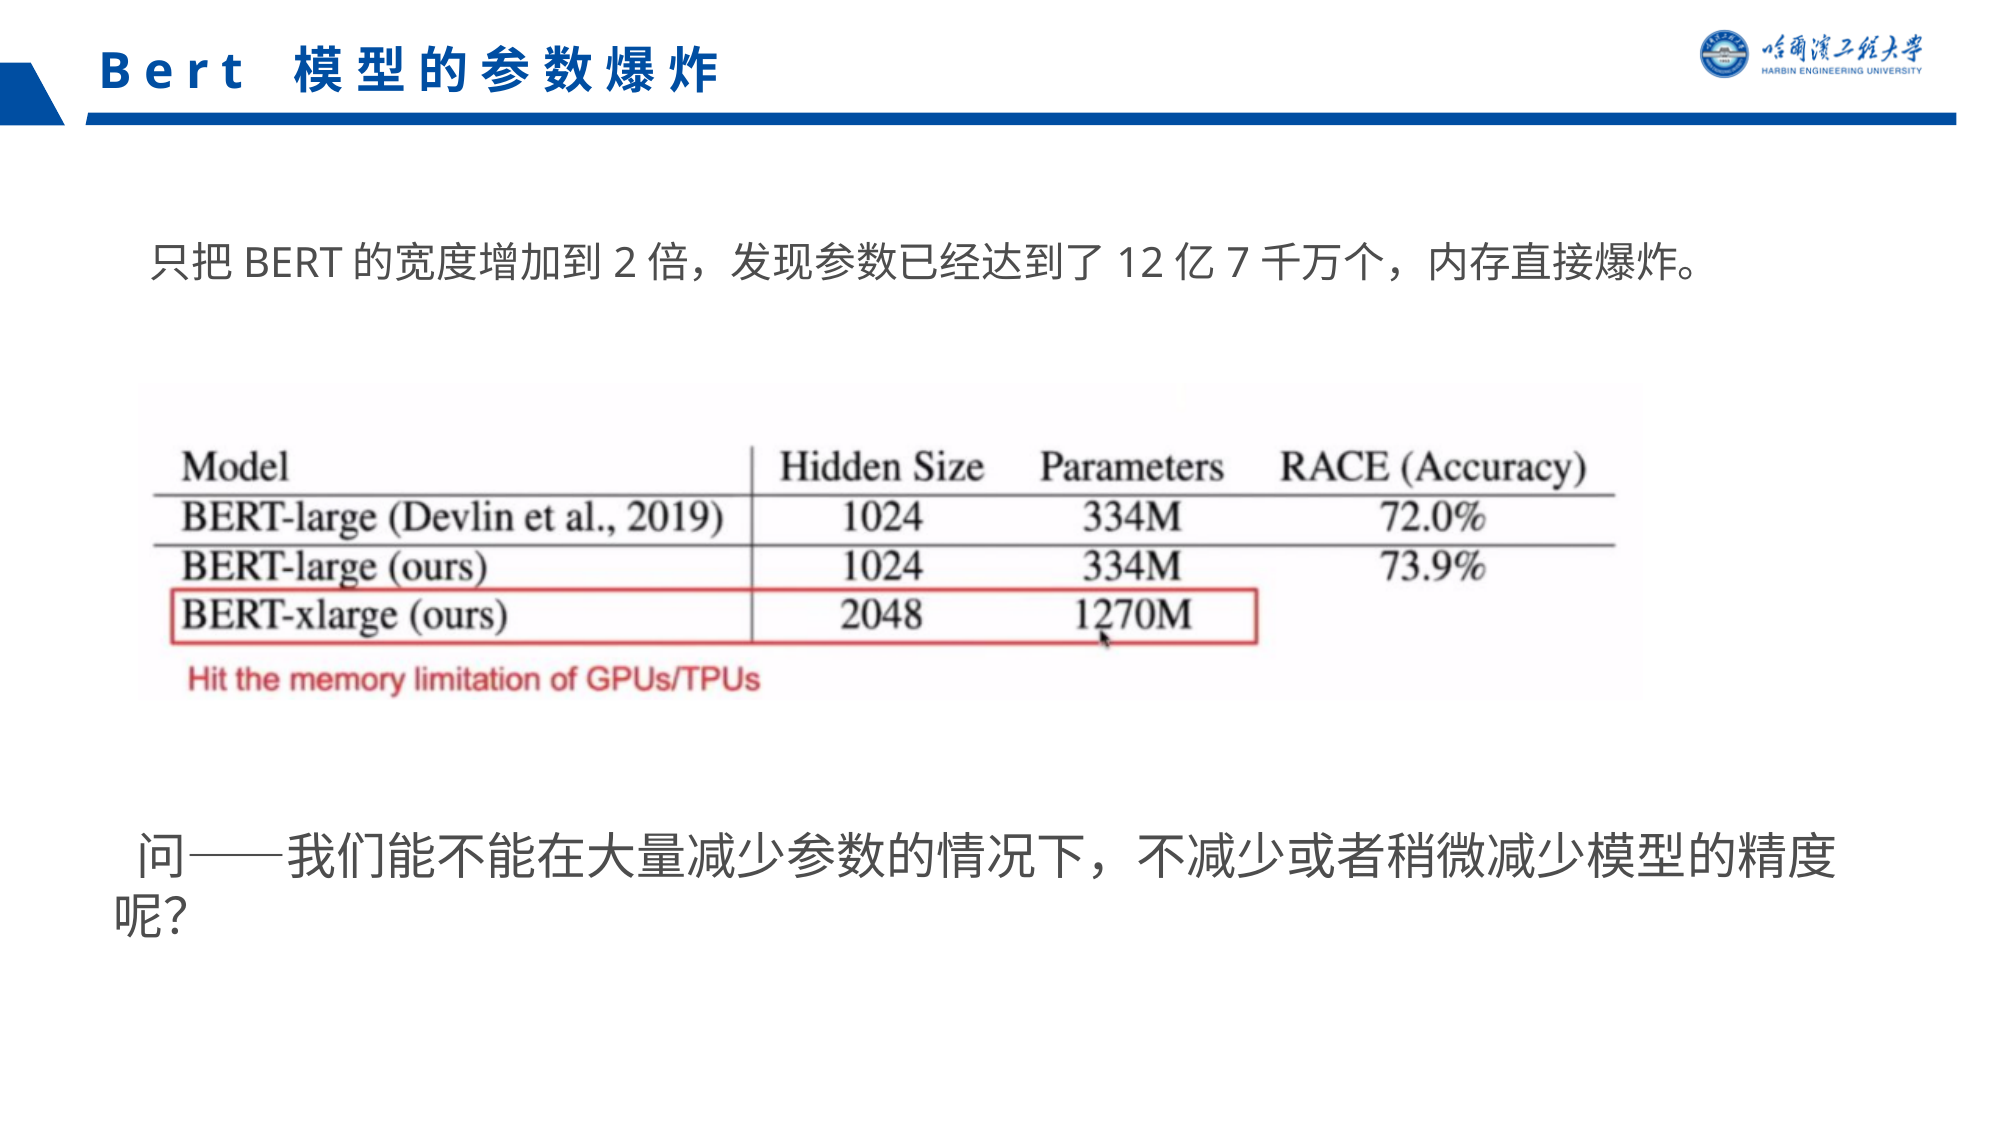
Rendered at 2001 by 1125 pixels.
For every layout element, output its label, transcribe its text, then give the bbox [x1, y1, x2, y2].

picture [1689, 22, 1933, 86]
text_box [84, 111, 1958, 127]
text_box 问——我们能不能在大量减少参数的情况下，不减少或者稍微减少模型的精度呢？ [98, 816, 1887, 952]
text_box 只把BERT的宽度增加到2倍，发现参数已经达到了12亿7千万个，内存直接爆炸。 [134, 228, 1830, 394]
picture [134, 383, 1646, 711]
text_box Bert 模型的参数爆炸 [98, 37, 891, 101]
text_box [0, 61, 67, 127]
